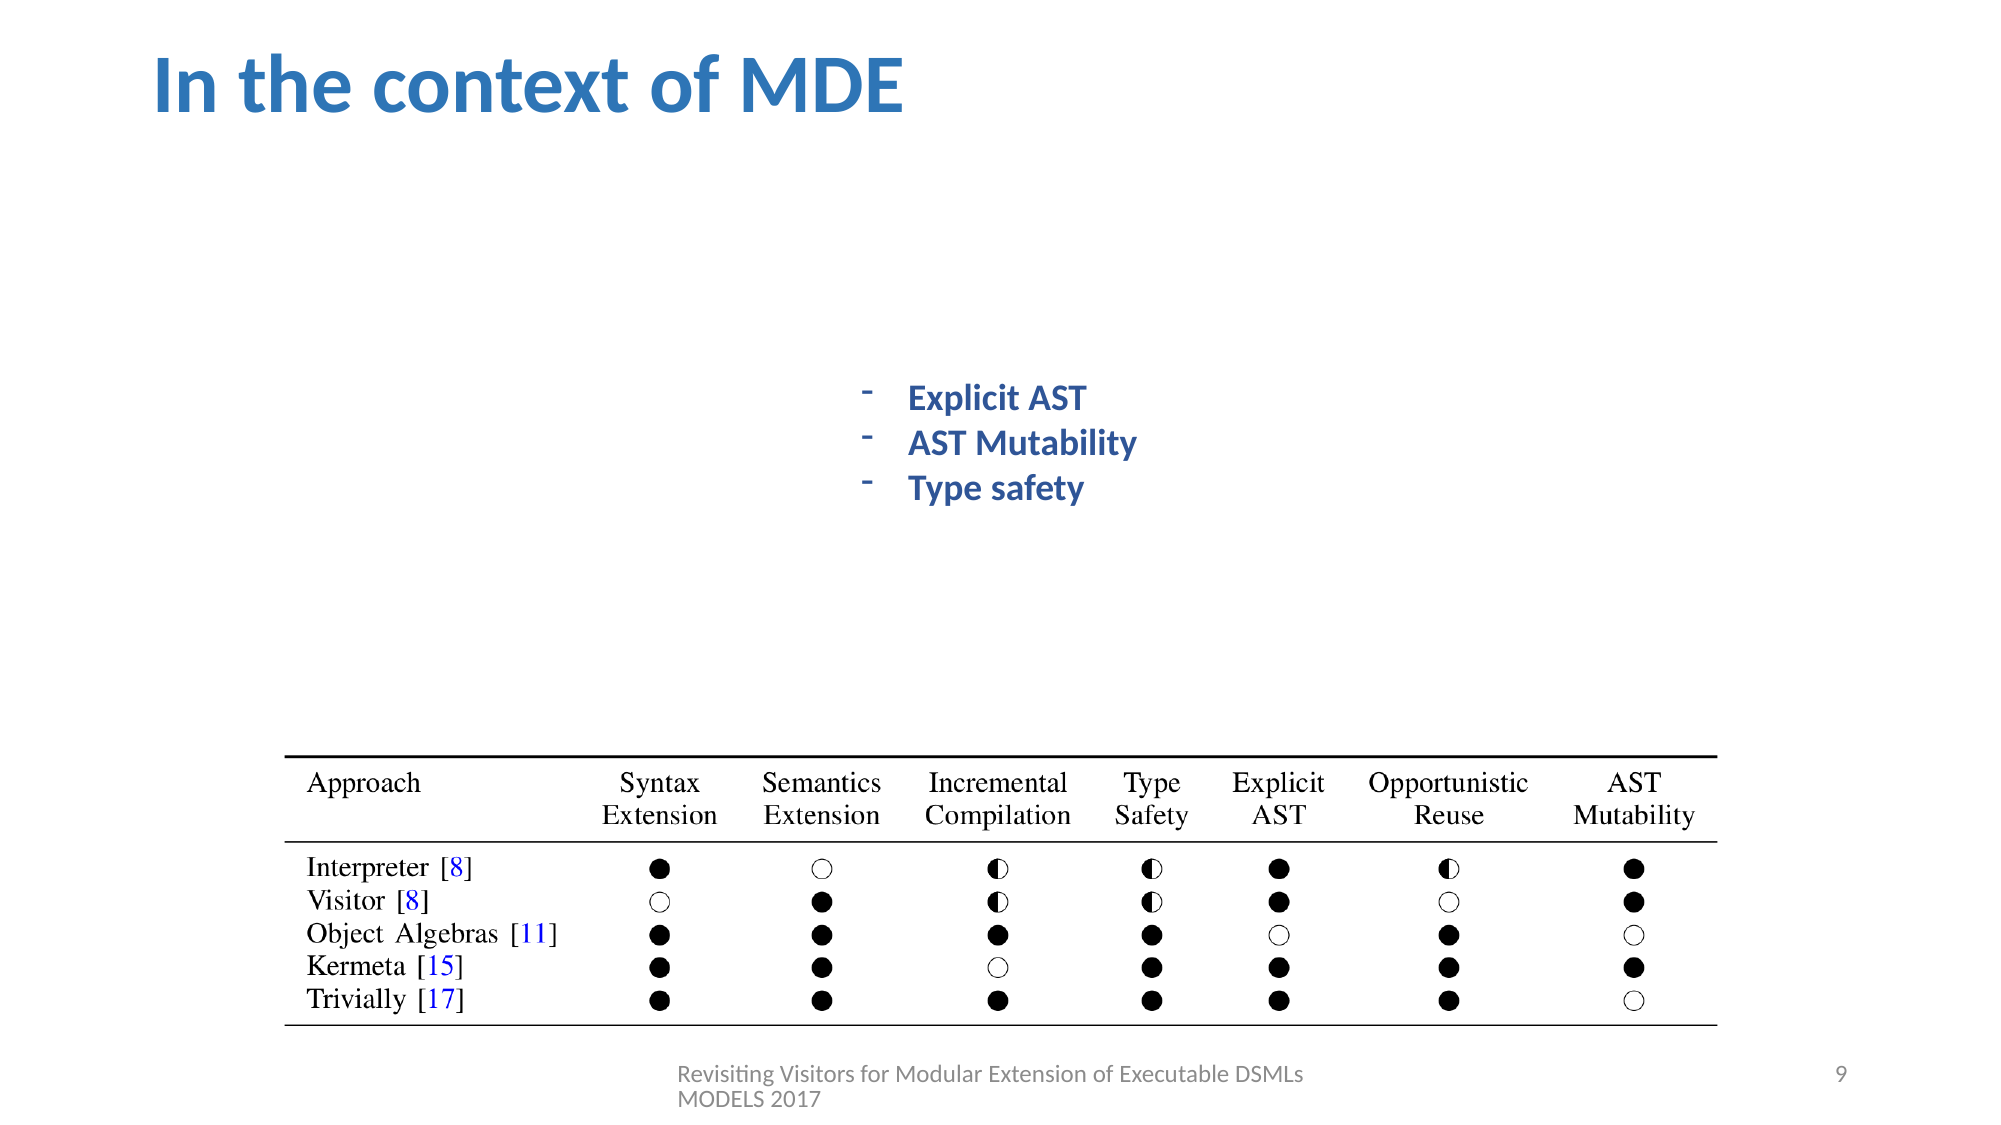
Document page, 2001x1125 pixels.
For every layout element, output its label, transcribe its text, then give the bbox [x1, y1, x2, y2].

slide_number 9 [1412, 1042, 1863, 1103]
title In the context of MDE [137, 29, 1863, 142]
picture [279, 750, 1720, 1032]
footer Revisiting Visitors for Modular Extension of Executable DSMLs MODELS 2017 [662, 1042, 1338, 1103]
text_box Explicit AST AST Mutability Type safety [846, 365, 1153, 515]
